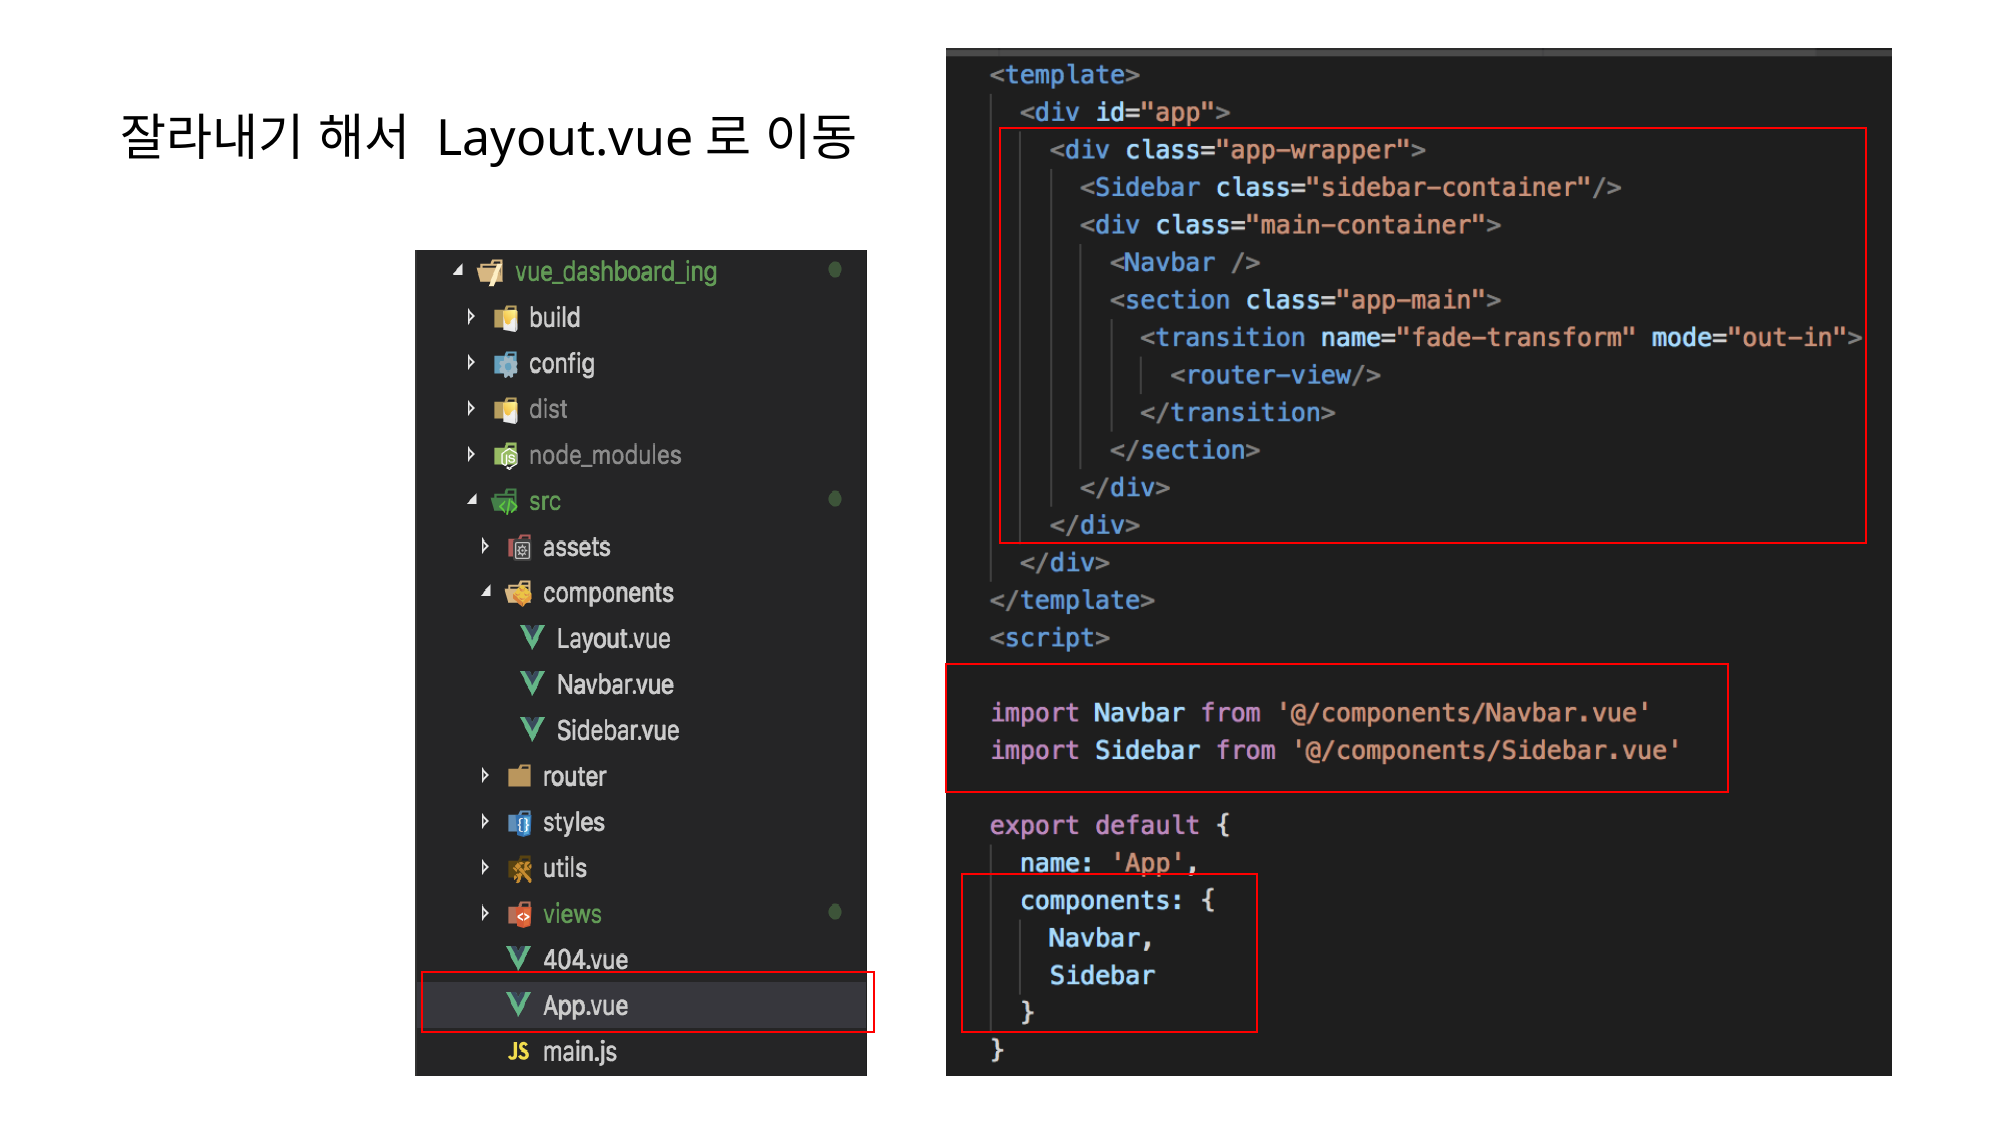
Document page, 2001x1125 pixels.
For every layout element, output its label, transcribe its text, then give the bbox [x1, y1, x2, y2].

picture [414, 250, 867, 1076]
text_box 잘라내기 해서 Layout.vue로 이동 [105, 98, 873, 173]
picture [945, 48, 1892, 1076]
